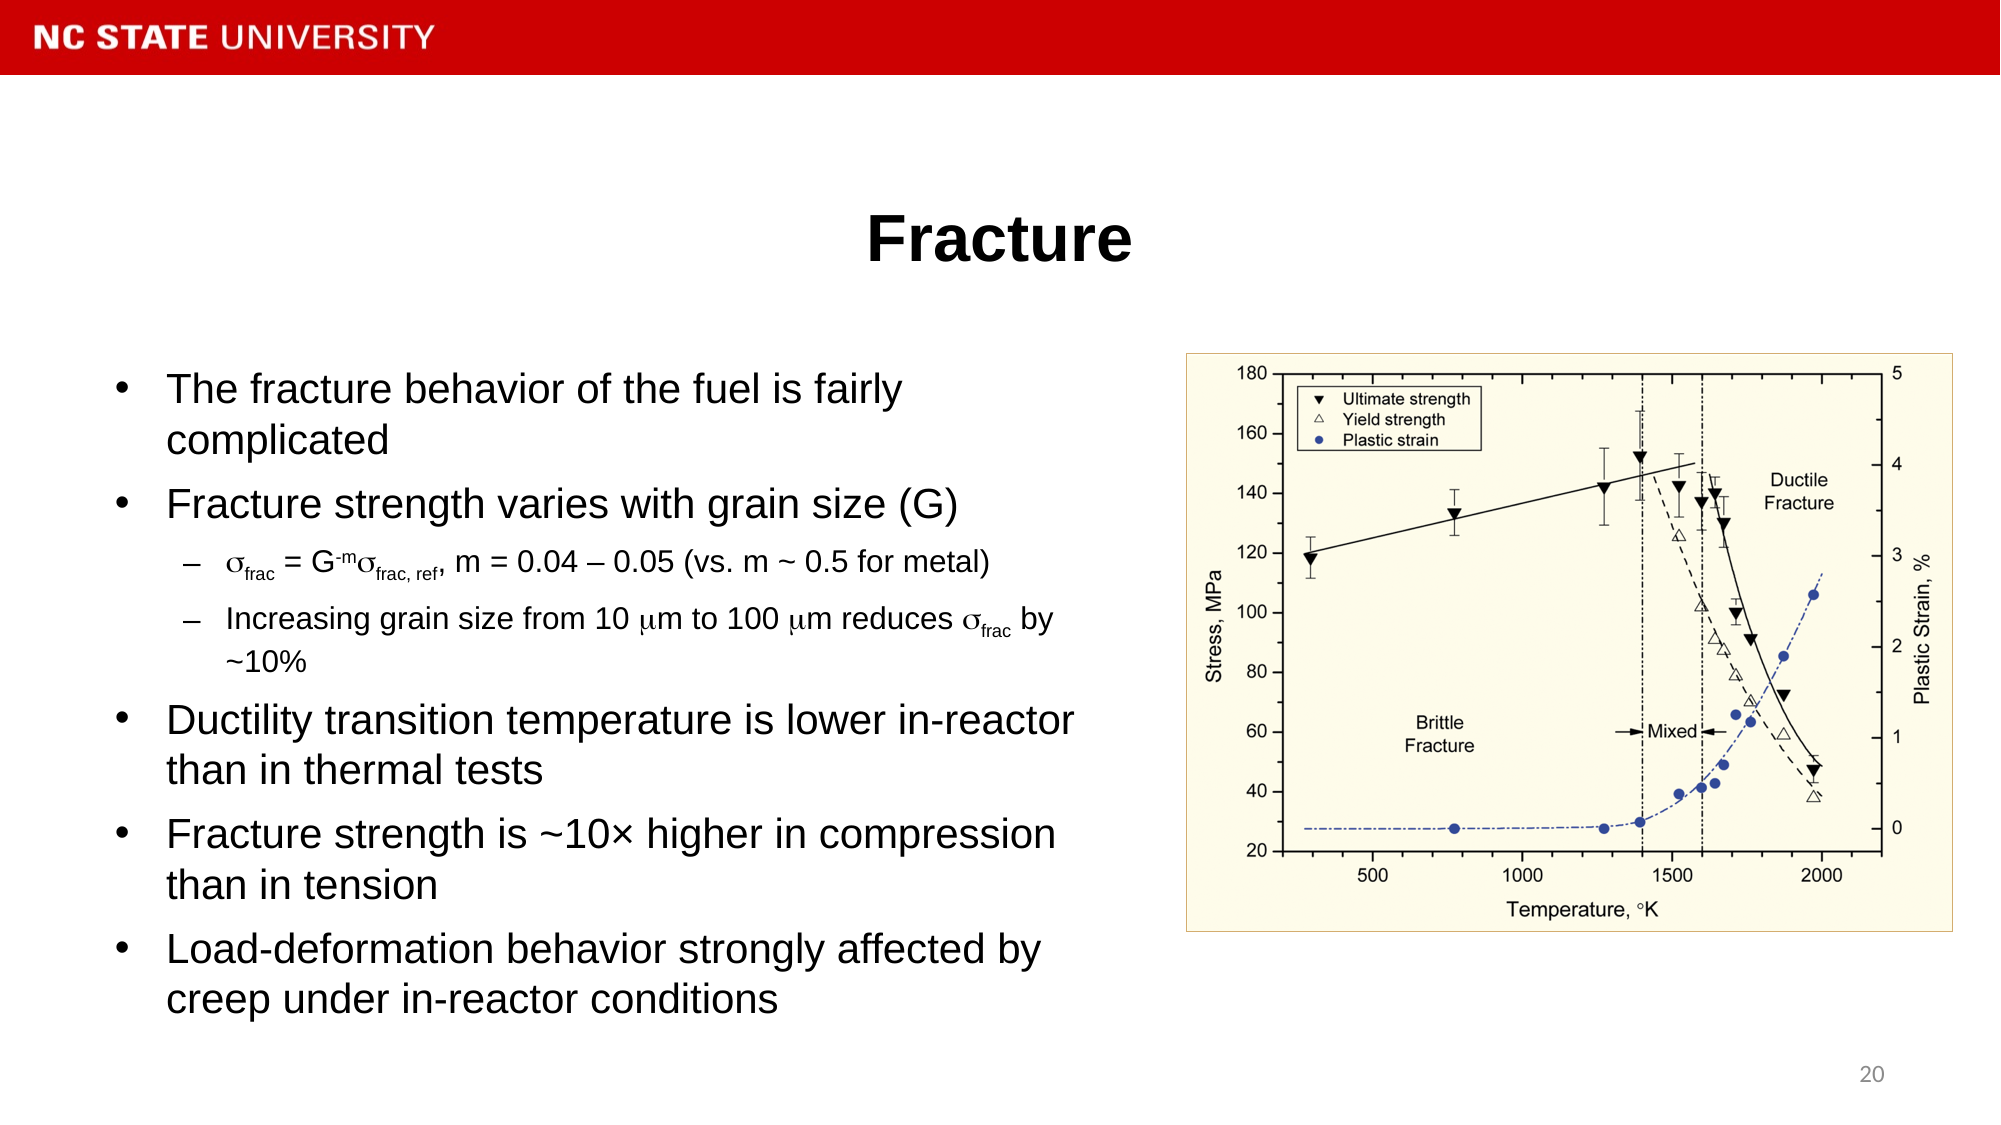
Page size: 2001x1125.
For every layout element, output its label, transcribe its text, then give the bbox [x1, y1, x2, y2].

picture [1186, 354, 1953, 932]
slide_number 20 [1433, 1042, 1900, 1103]
list The fracture behavior of the fuel is fairly complicated Fracture strength varies with grain size (G) frac = G-mfrac, ref, m = 0.04 – 0.05 (vs. m ~ 0.5 for metal) Increasing grain size from 10 m to 100 m reduces frac by ~10% Ductility transition temperature is lower in-reactor than in thermal tests Fracture strength is ~10× higher in compression than in tension Load-deformation behavior strongly affected by creep under in-reactor conditions [99, 354, 1134, 1043]
picture [0, 0, 2000, 75]
title Fracture [99, 147, 1900, 323]
